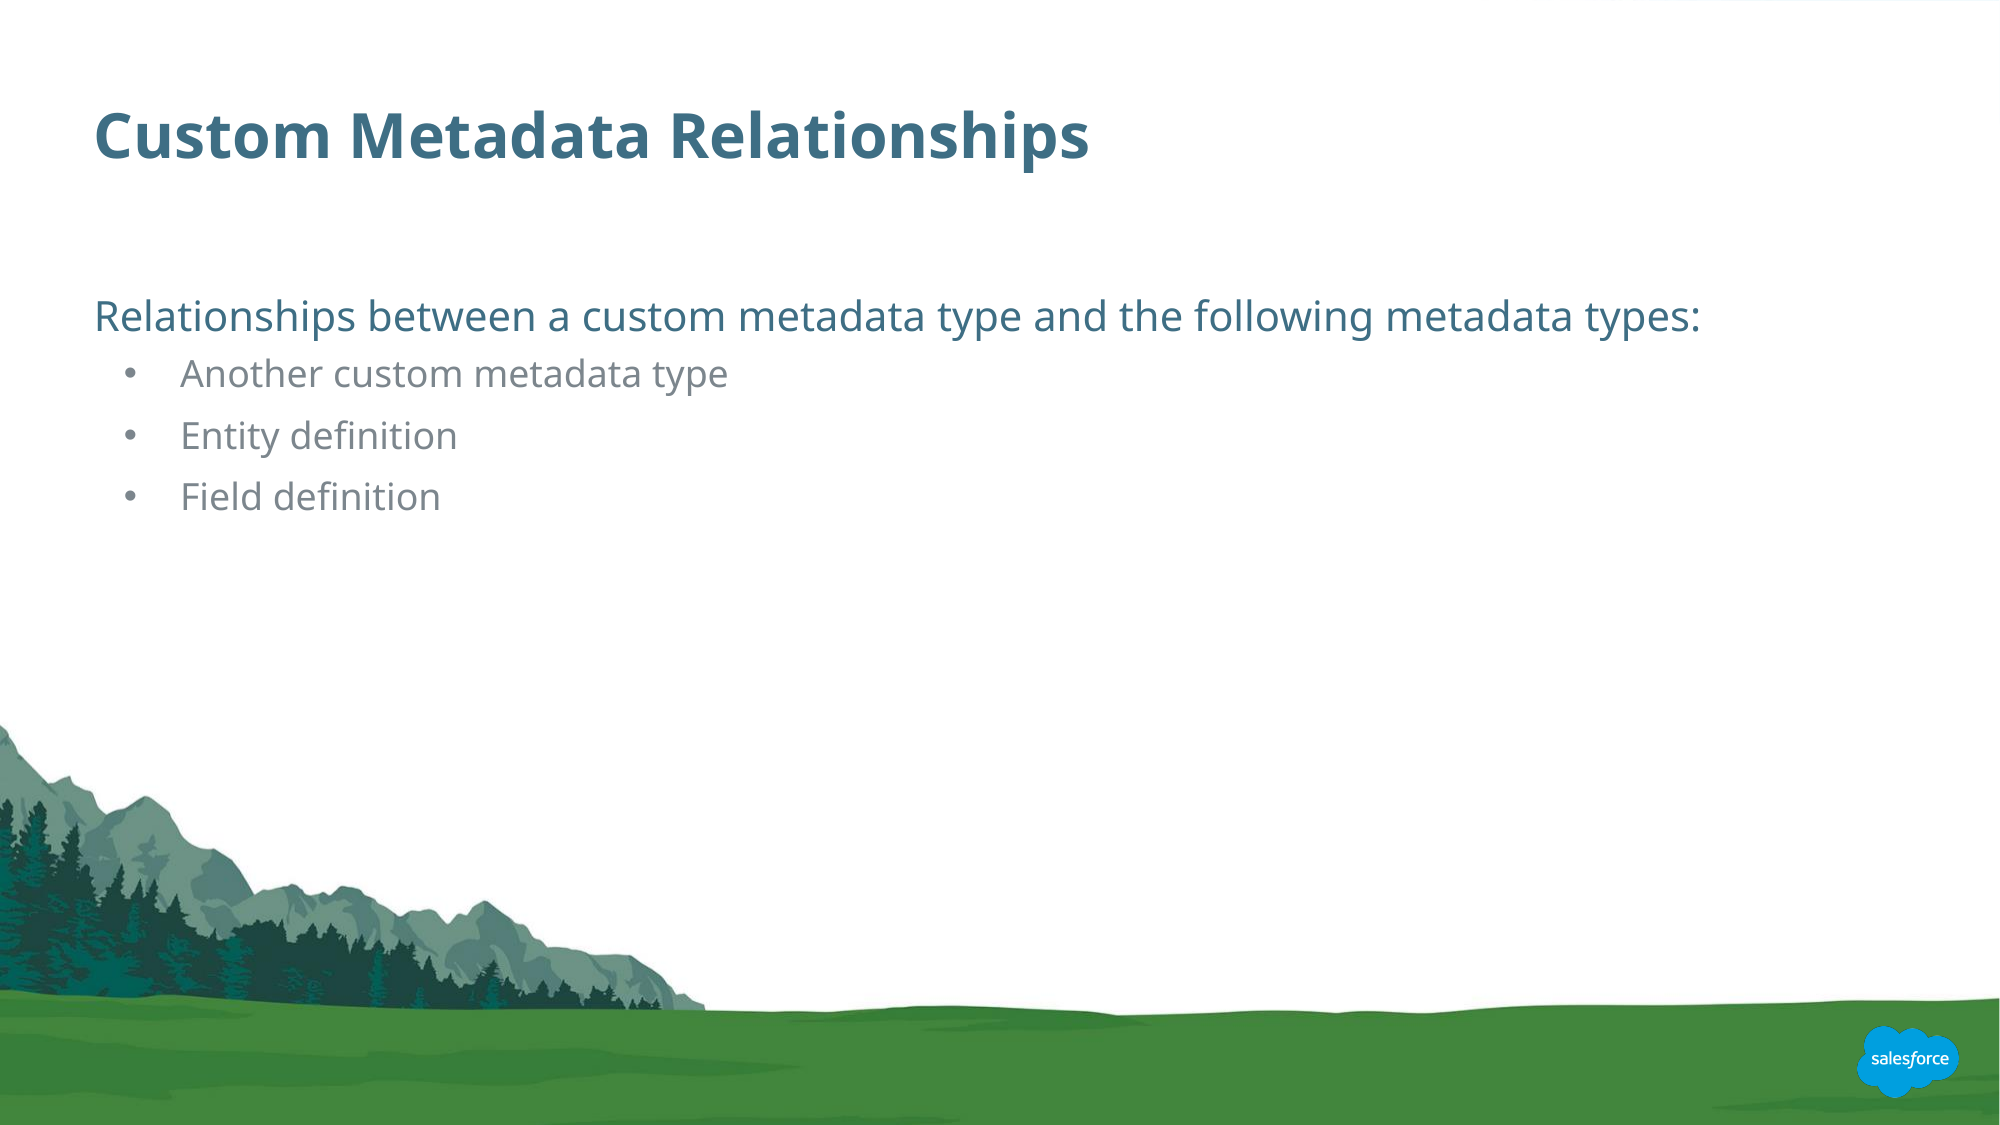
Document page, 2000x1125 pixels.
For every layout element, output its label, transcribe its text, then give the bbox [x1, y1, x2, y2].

title Custom Metadata Relationships [93, 10, 1906, 173]
picture [0, 0, 2000, 1125]
list Relationships between a custom metadata type and the following metadata types: Another custom metadata type Entity definition Field definition [93, 289, 1906, 817]
